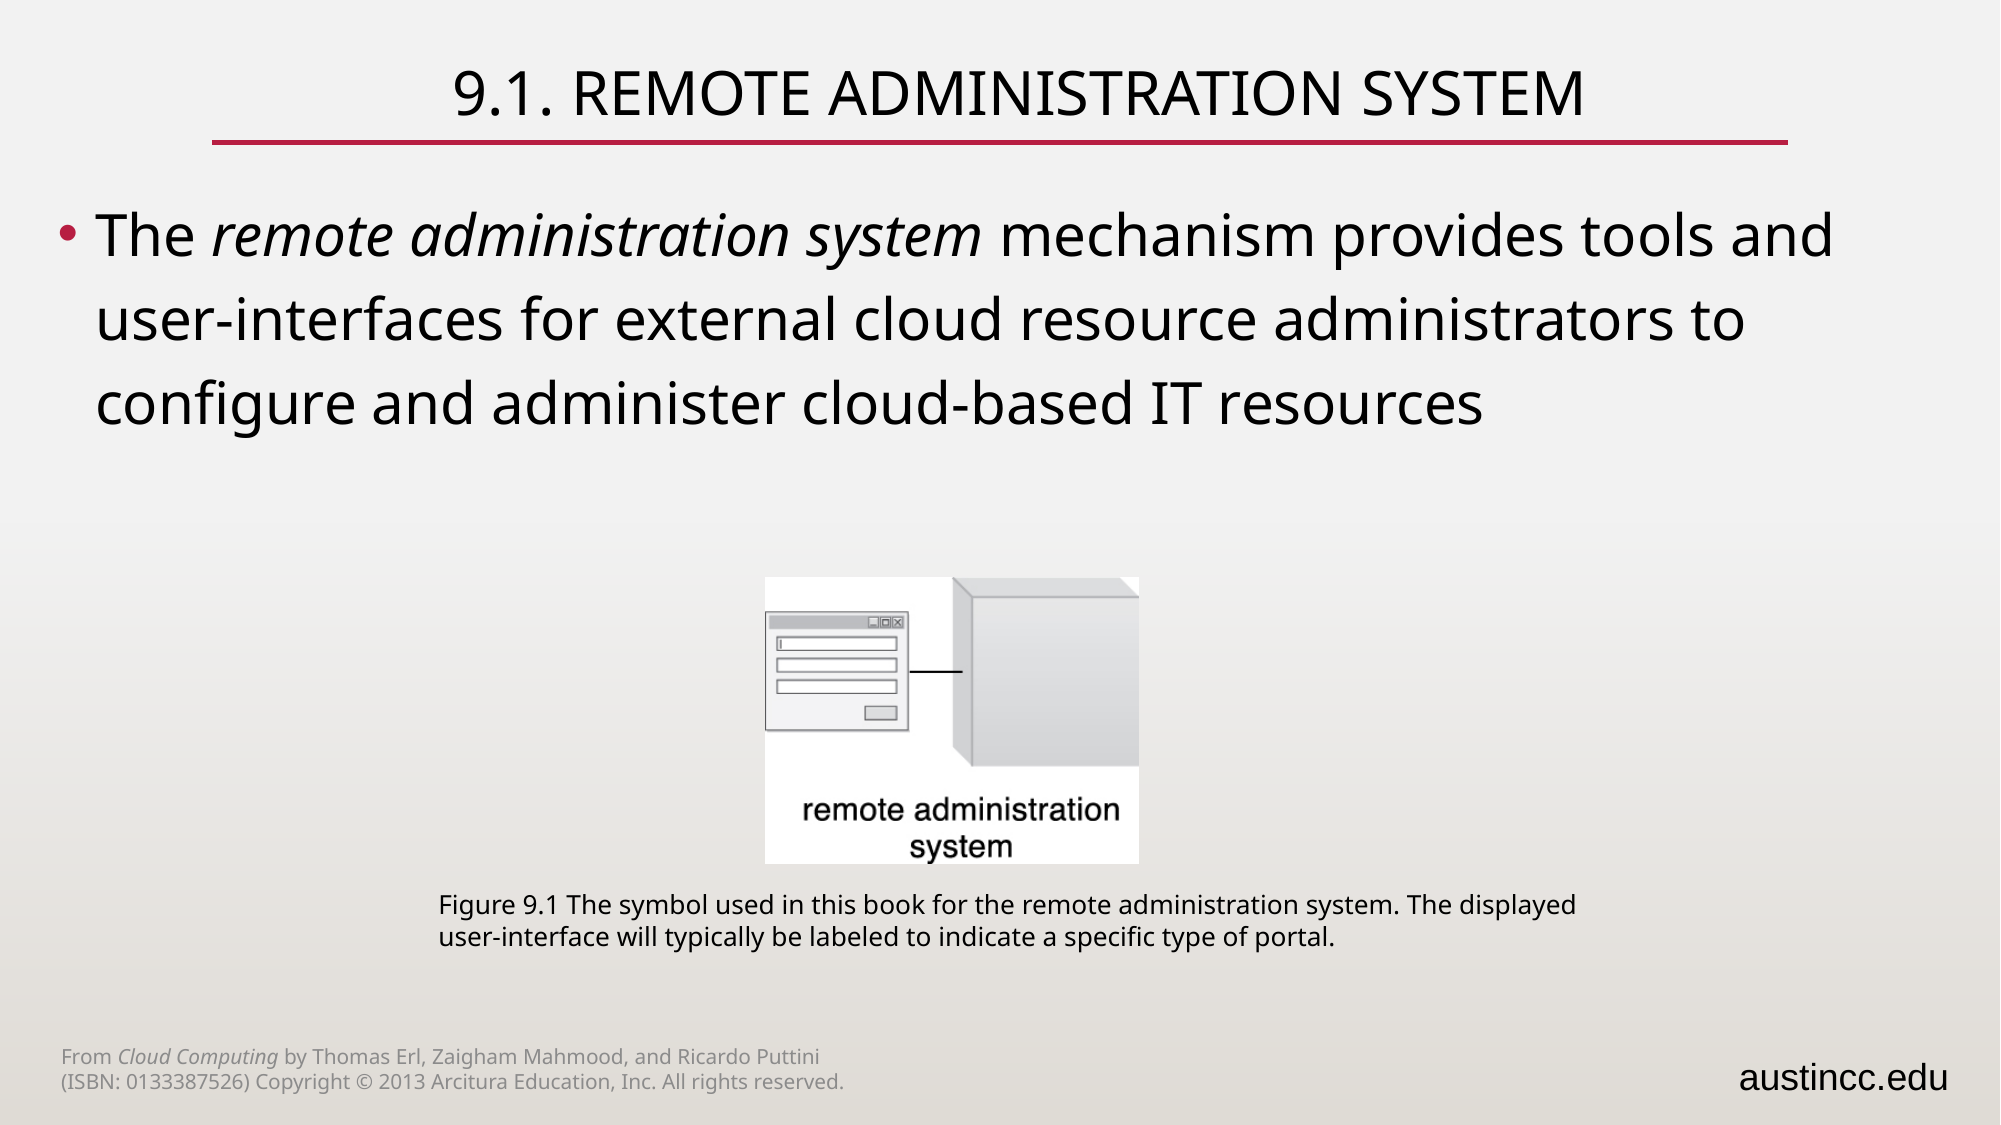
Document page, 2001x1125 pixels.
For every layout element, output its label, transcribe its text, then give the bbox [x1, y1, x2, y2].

picture [765, 577, 1139, 865]
title 9.1. Remote Administration System [232, 54, 1808, 137]
list The remote administration system mechanism provides tools and user-interfaces for external cloud resource administrators to configure and administer cloud-based IT resources [42, 176, 1955, 521]
text_box Figure 9.1 The symbol used in this book for the remote administration system. The displayed user-interface will typically be labeled to indicate a specific type of portal. [423, 880, 1617, 959]
footer From Cloud Computing by Thomas Erl, Zaigham Mahmood, and Ricardo Puttini (ISBN: 0133387526) Copyright © 2013 Arcitura Education, Inc. All rights reserved. [45, 1043, 1021, 1095]
